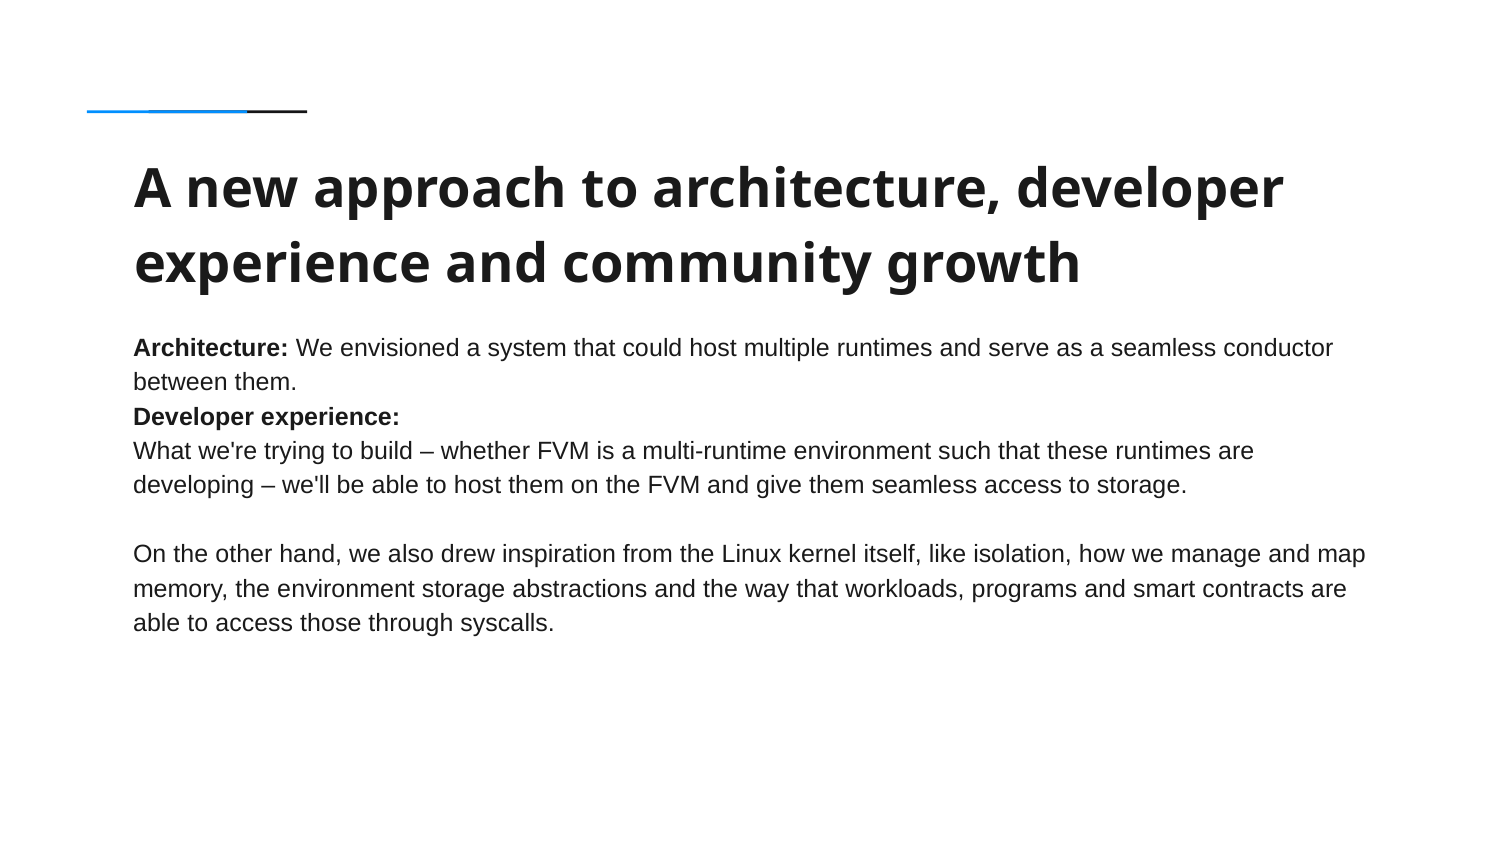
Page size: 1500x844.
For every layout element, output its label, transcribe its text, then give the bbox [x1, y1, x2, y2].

text_box A new approach to architecture, developer experience and community growth [119, 128, 1381, 217]
text_box Architecture: We envisioned a system that could host multiple runtimes and serve as a seamless conductor between them. Developer experience: What we're trying to build – whether FVM is a multi-runtime environment such that these runtimes are developing – we'll be able to host them on the FVM and give them seamless access to storage. On the other hand, we also drew inspiration from the Linux kernel itself, like isolation, how we manage and map memory, the environment storage abstractions and the way that workloads, programs and smart contracts are able to access those through syscalls. [118, 311, 1395, 655]
